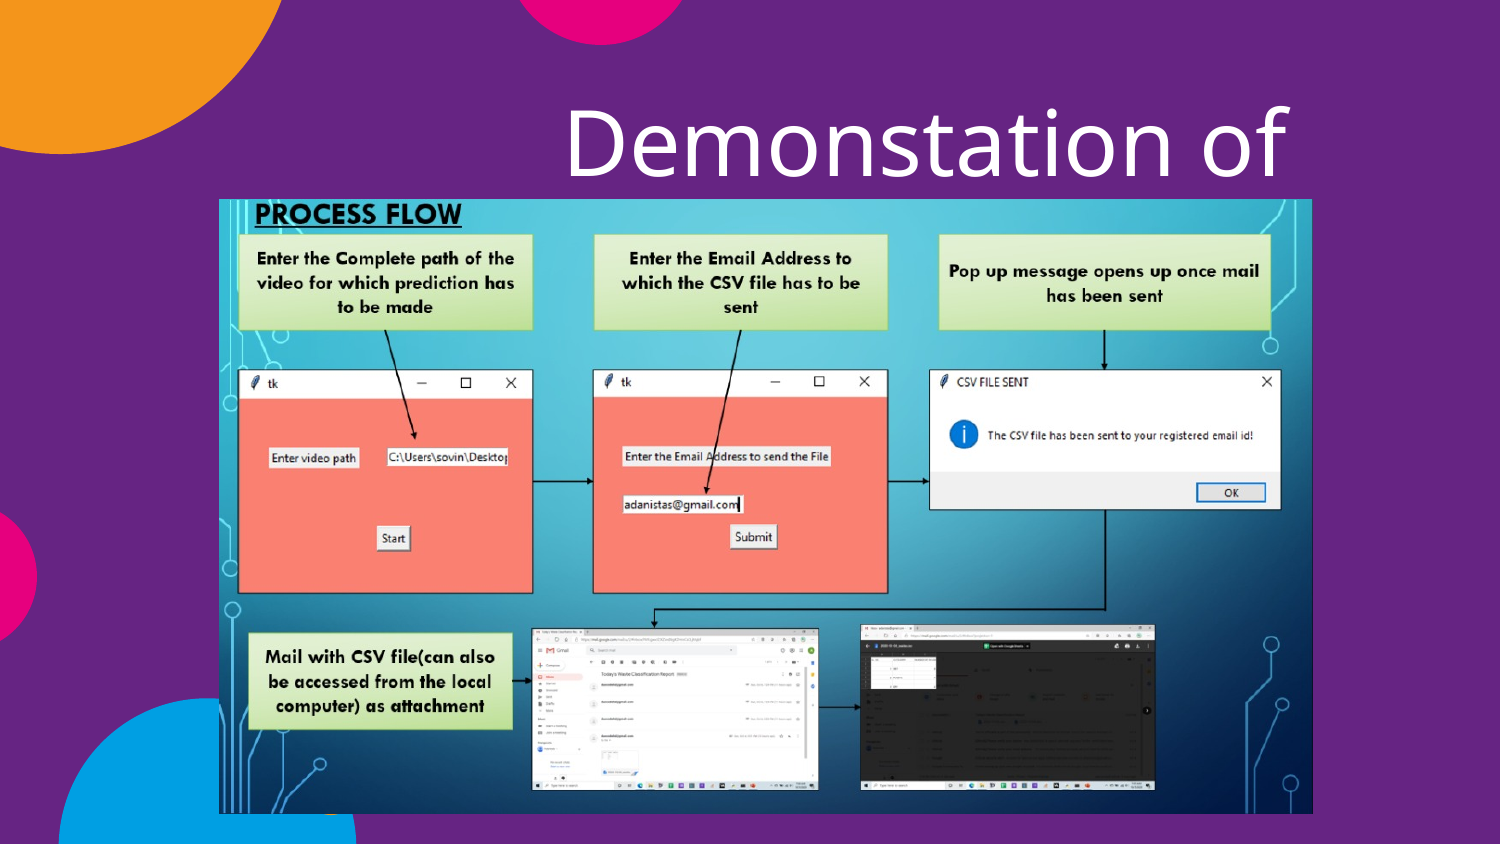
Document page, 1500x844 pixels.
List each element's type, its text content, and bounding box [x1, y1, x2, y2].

title Demonstation of Project [547, 69, 1464, 200]
picture [219, 199, 1313, 815]
